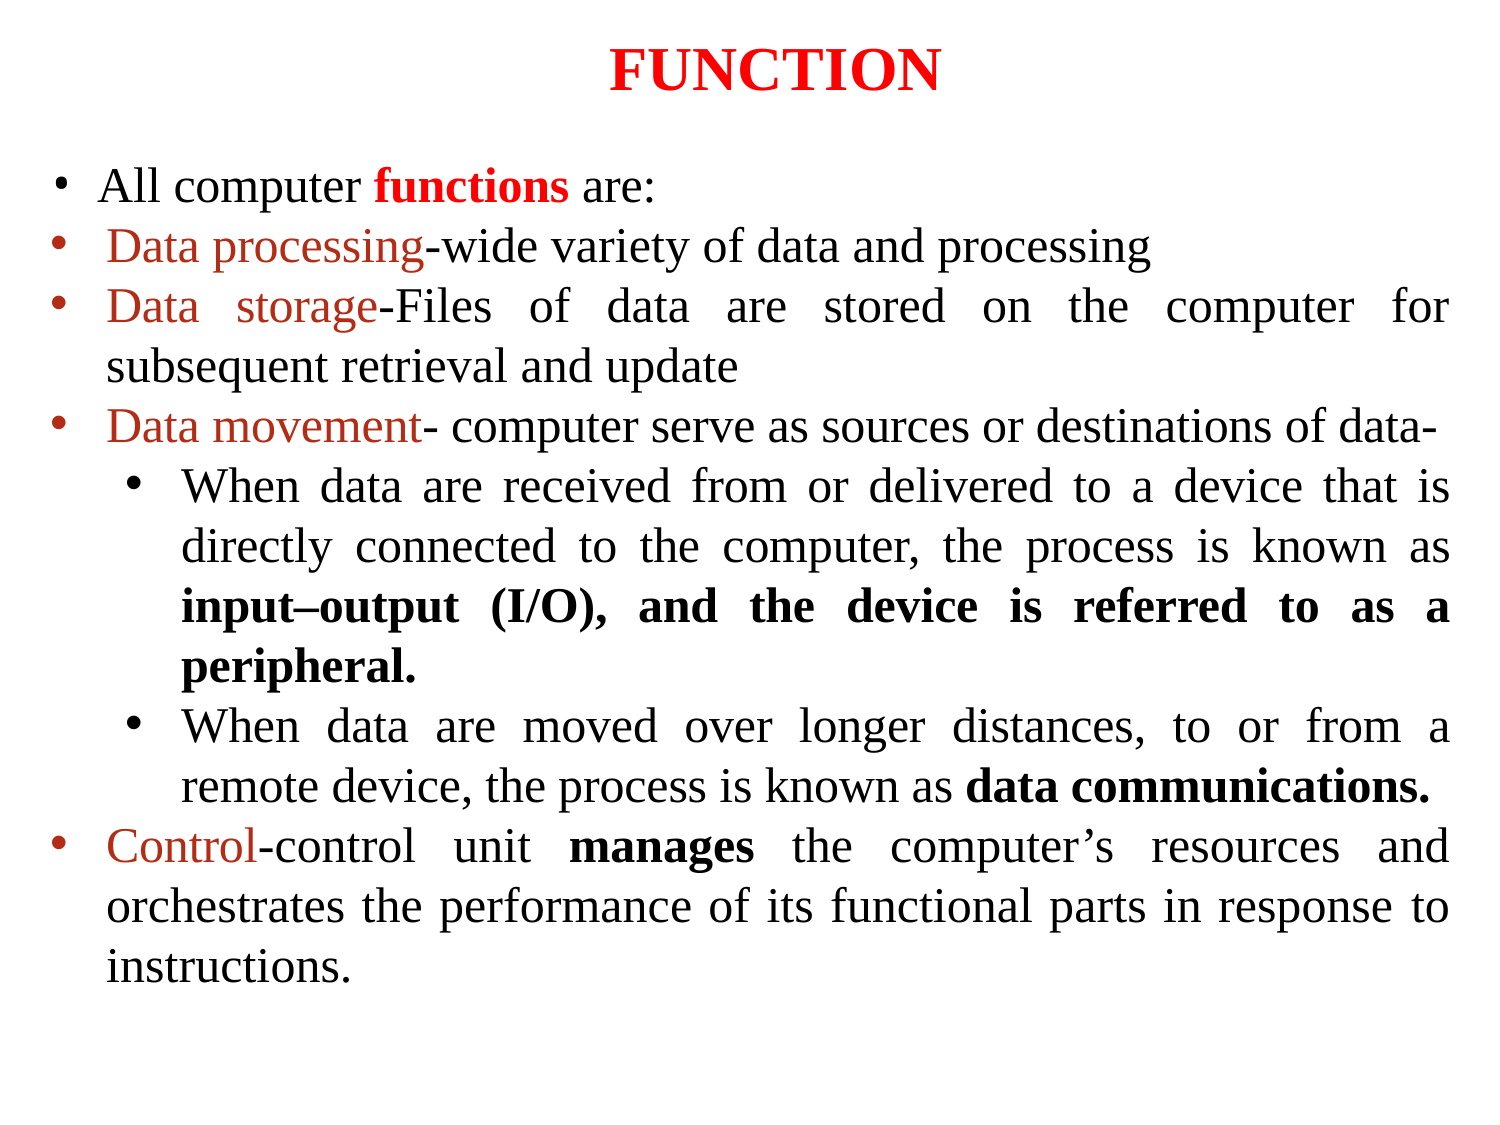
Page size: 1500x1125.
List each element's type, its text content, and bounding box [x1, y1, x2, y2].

title Function [475, 0, 1075, 103]
text_box All computer functions are: Data processing-wide variety of data and processing Data storage-Files of data are stored on the computer for subsequent retrieval and update Data movement- computer serve as sources or destinations of data- When data are received from or delivered to a device that is directly connected to the computer, the process is known as input–output (I/O), and the device is referred to as a peripheral. When data are moved over longer distances, to or from a remote device, the process is known as data communications. Control-control unit manages the computer’s resources and orchestrates the performance of its functional parts in response to instructions. [50, 149, 1450, 993]
